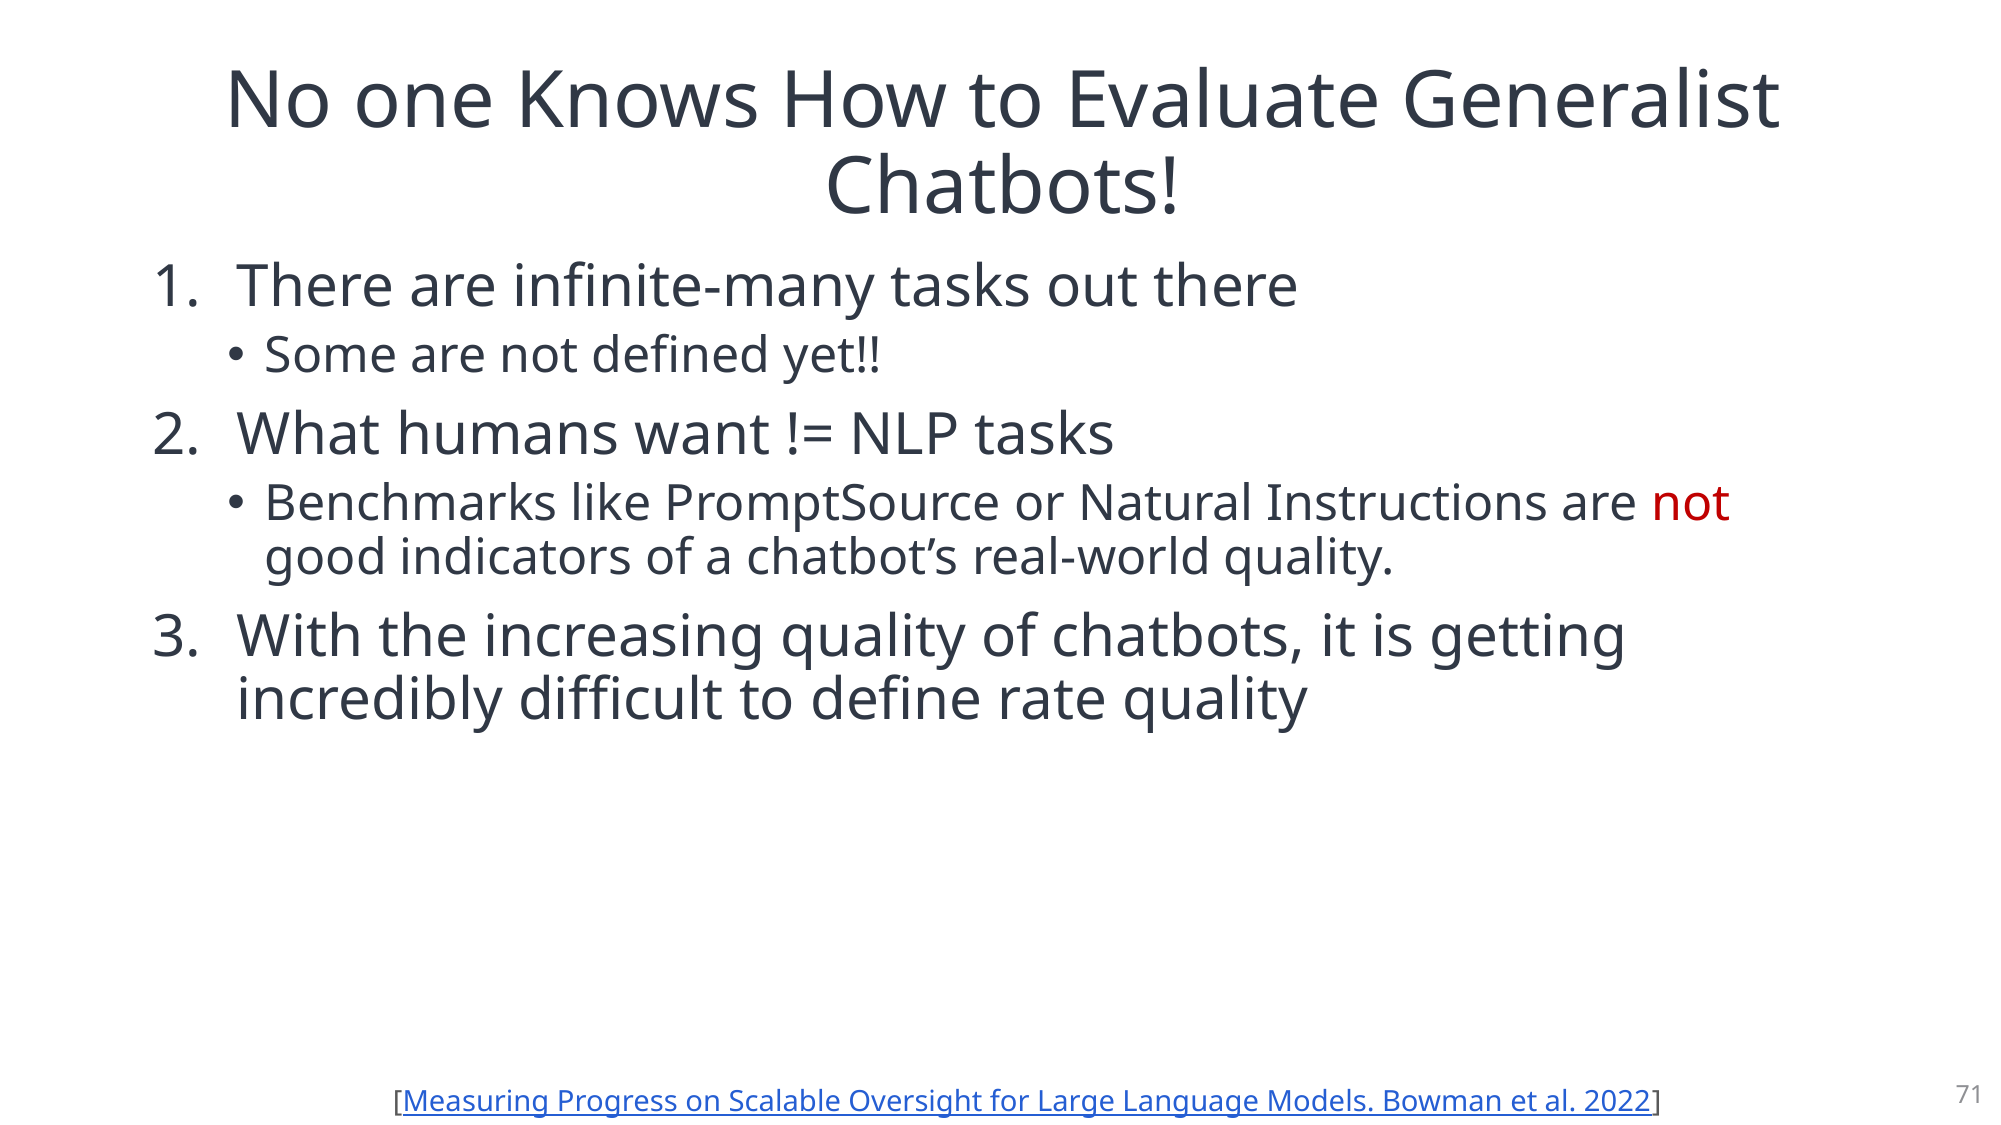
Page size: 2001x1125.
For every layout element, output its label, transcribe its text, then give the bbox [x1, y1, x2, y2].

text_box [Measuring Progress on Scalable Oversight for Large Language Models. Bowman et al. 2022] [233, 1074, 1821, 1125]
title No one Knows How to Evaluate Generalist Chatbots! [32, 62, 1974, 228]
slide_number 71 [1912, 1065, 2000, 1125]
list There are infinite-many tasks out there Some are not defined yet!! What humans want != NLP tasks Benchmarks like PromptSource or Natural Instructions are not good indicators of a chatbot’s real-world quality. With the increasing quality of chatbots, it is getting incredibly difficult to define rate quality [137, 248, 1863, 1014]
